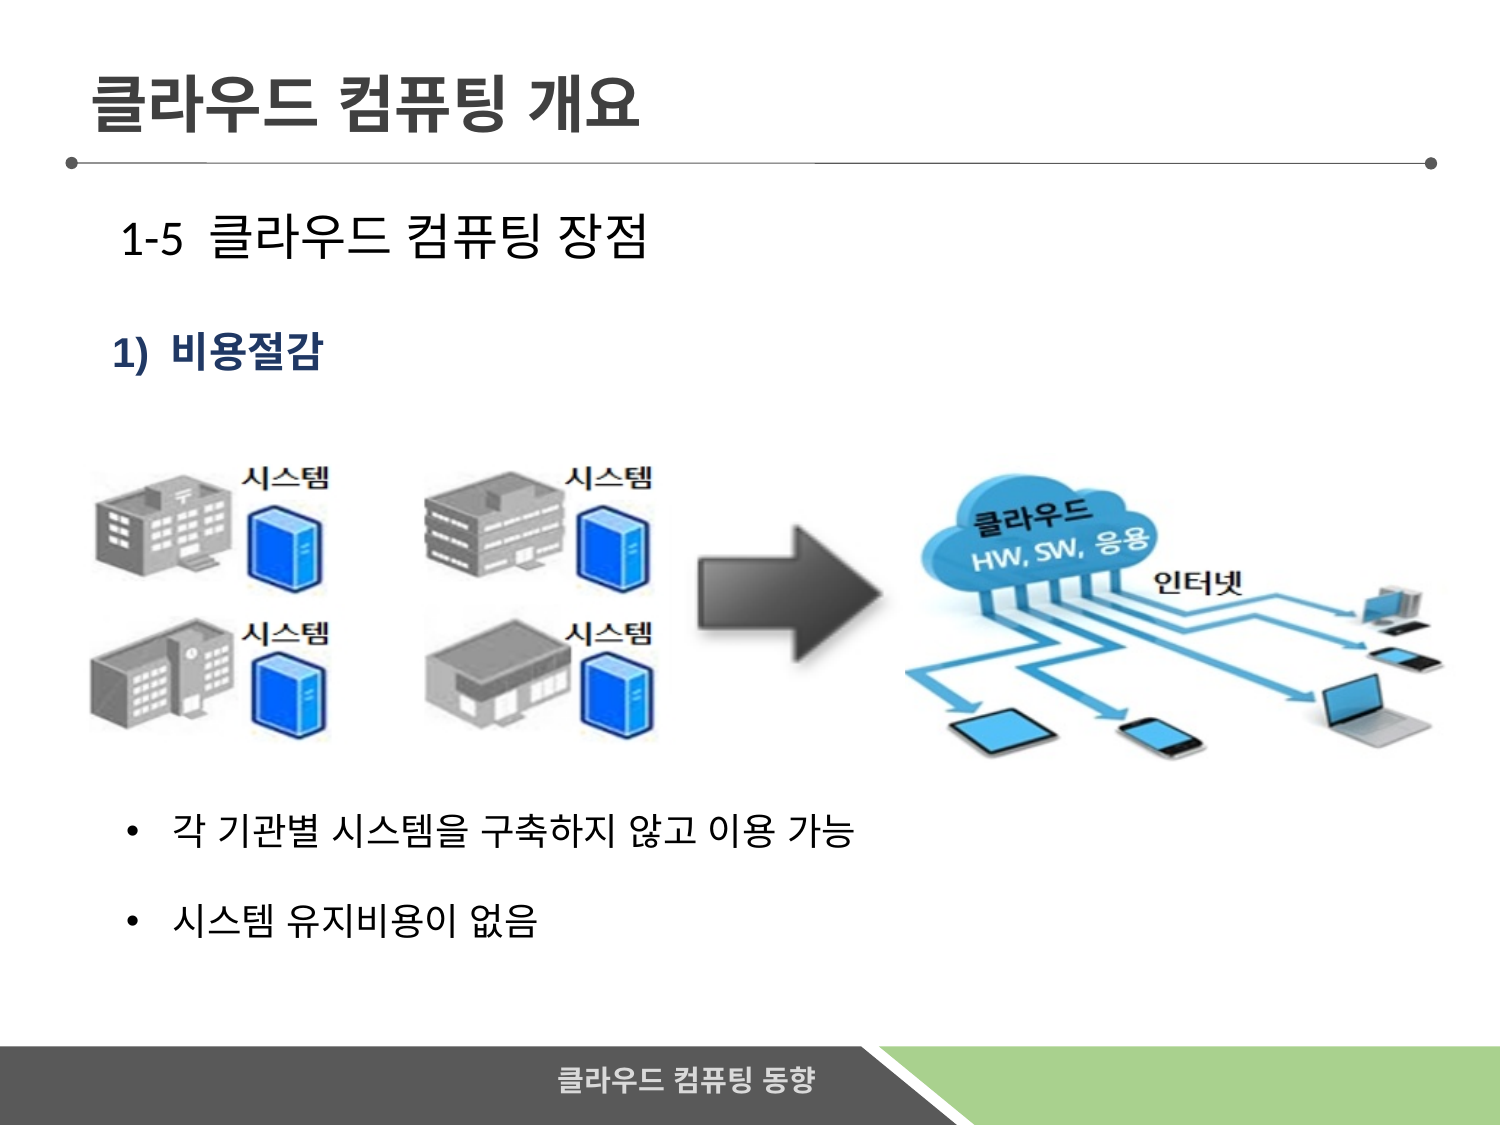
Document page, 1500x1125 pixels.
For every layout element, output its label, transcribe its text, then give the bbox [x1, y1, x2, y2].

text_box 1) 비용절감 [97, 318, 340, 384]
text_box [0, 1045, 959, 1125]
text_box 클라우드 컴퓨팅 동향 [23, 1054, 832, 1105]
text_box 각 기관별 시스템을 구축하지 않고 이용 가능 시스템 유지비용이 없음 [111, 800, 872, 951]
picture [48, 442, 1474, 763]
text_box 클라우드 컴퓨팅 개요 [74, 47, 1425, 158]
text_box 1-5 클라우드 컴퓨팅 장점 [104, 198, 666, 274]
text_box [876, 1045, 1500, 1125]
